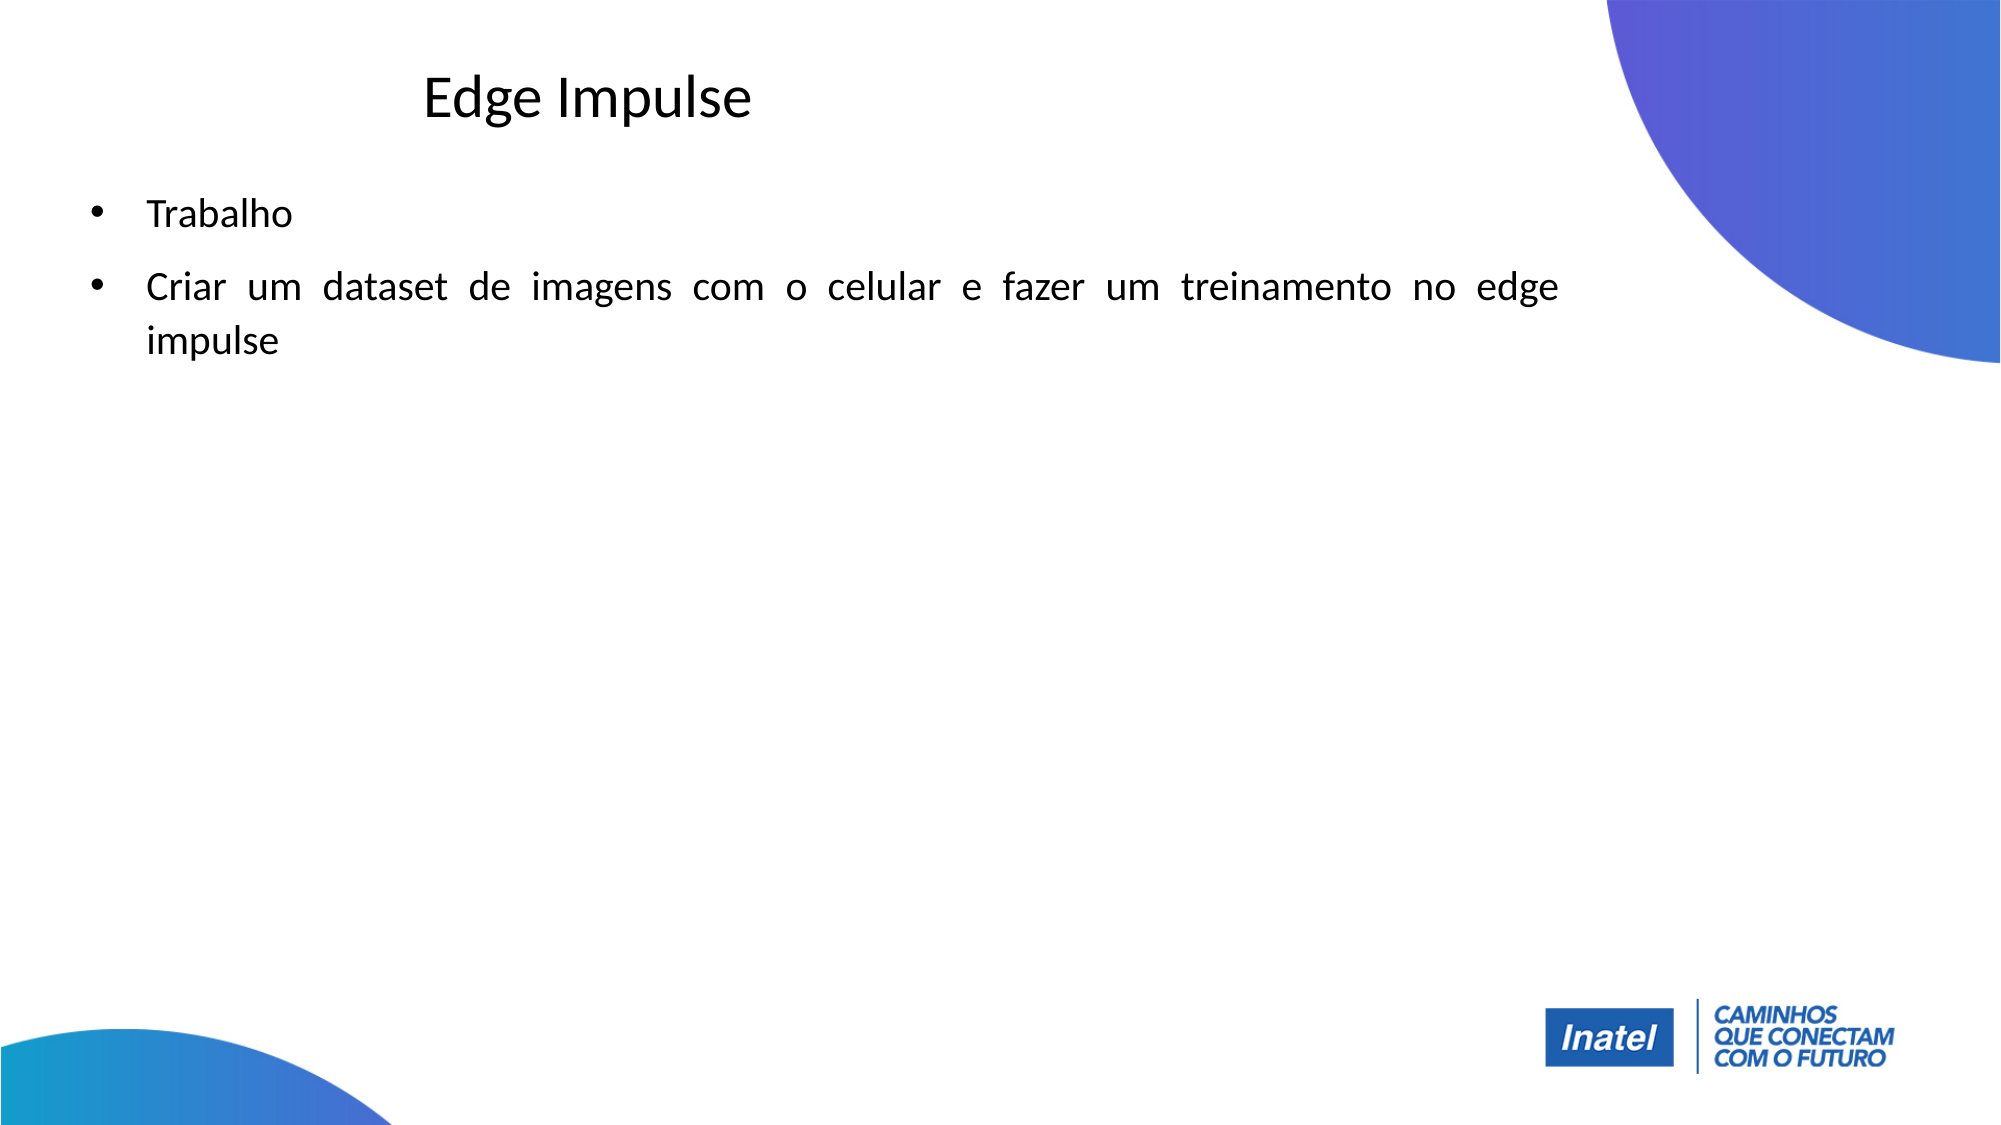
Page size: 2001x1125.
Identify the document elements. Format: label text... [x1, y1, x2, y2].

list Trabalho Criar um dataset de imagens com o celular e fazer um treinamento no edge impulse [50, 174, 1575, 886]
title Edge Impulse [50, 30, 1126, 156]
picture [0, 0, 2001, 1125]
